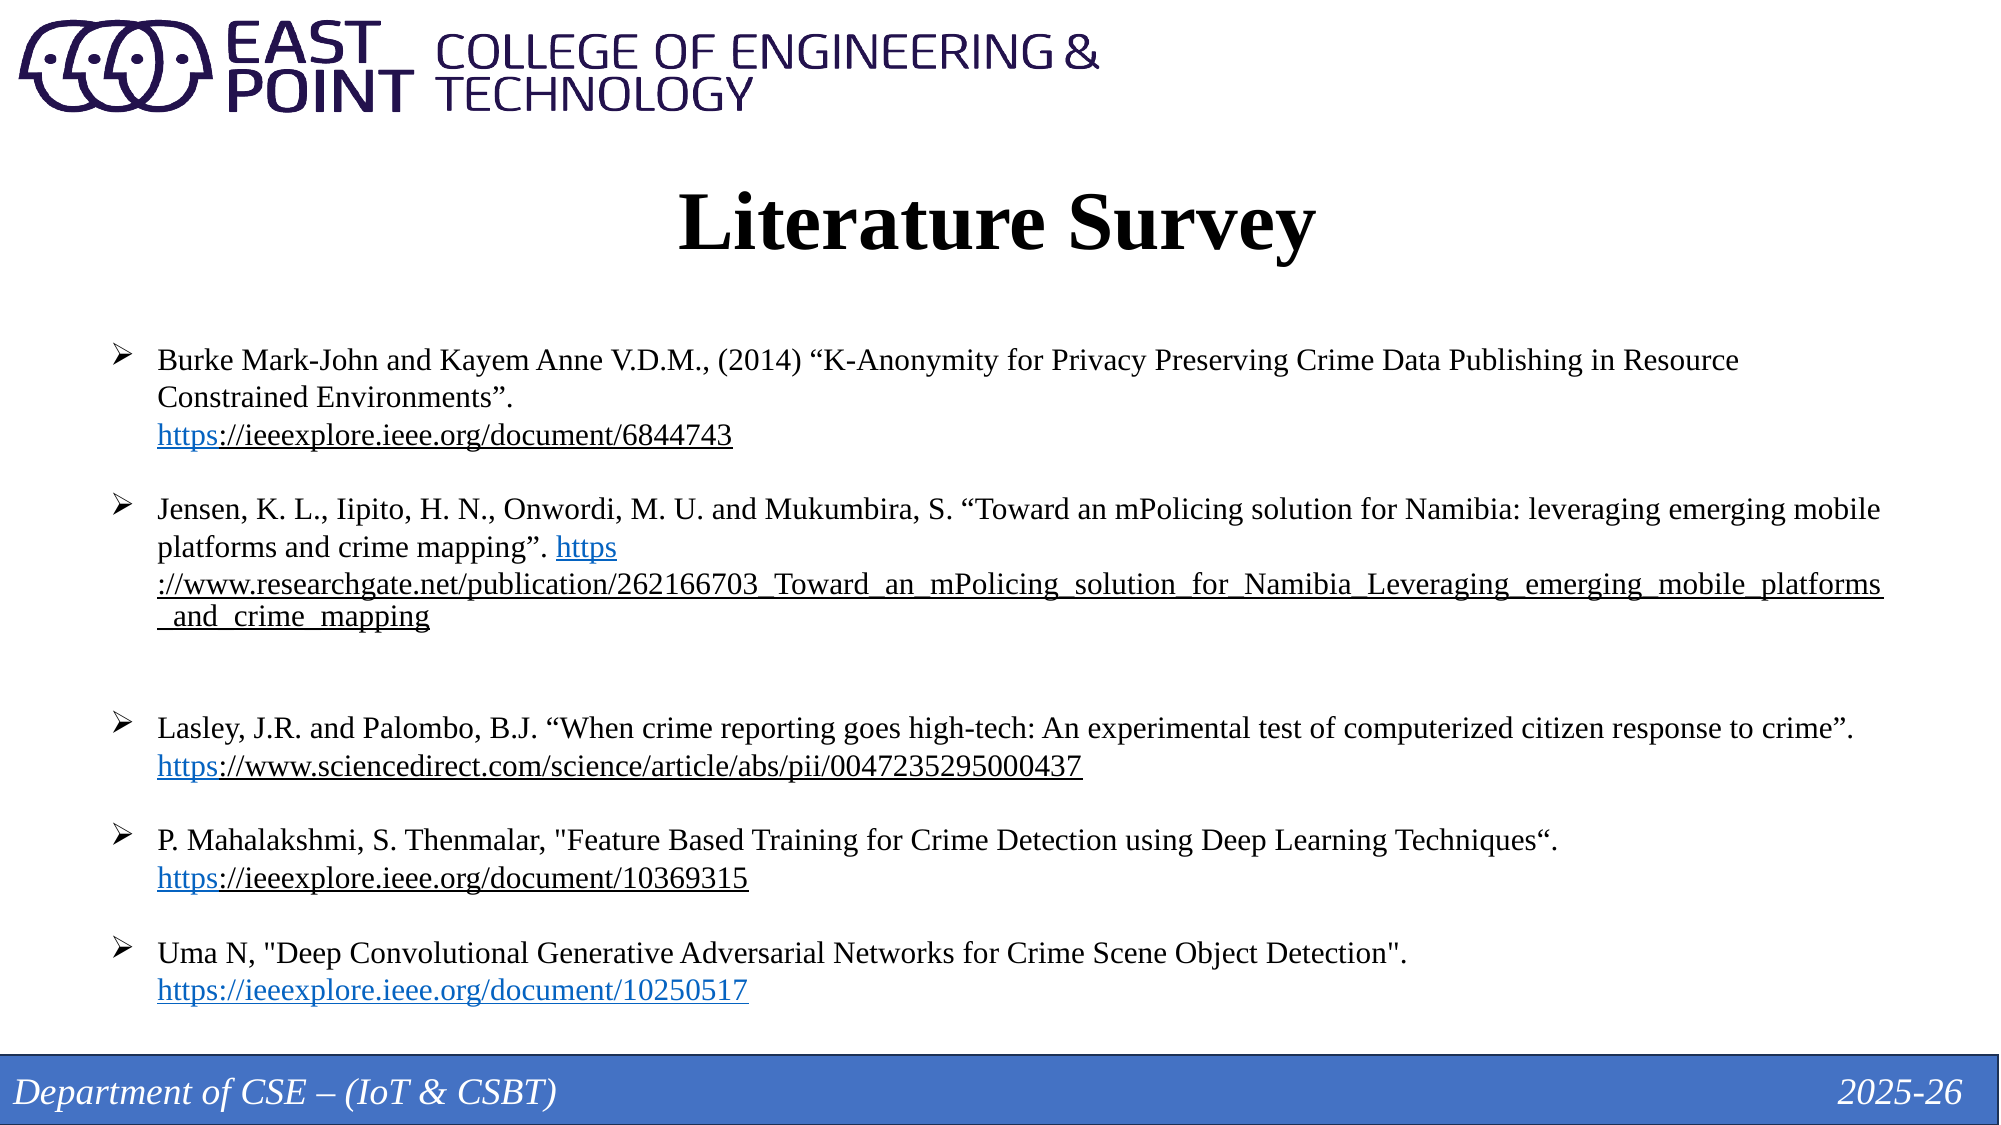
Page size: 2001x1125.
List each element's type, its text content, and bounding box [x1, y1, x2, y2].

picture [18, 19, 1100, 113]
title Literature Survey [660, 171, 1337, 273]
text_box Burke Mark-John and Kayem Anne V.D.M., (2014) “K-Anonymity for Privacy Preserving Crime Data Publishing in Resource Constrained Environments”. https://ieeexplore.ieee.org/document/6844743 Jensen, K. L., Iipito, H. N., Onwordi, M. U. and Mukumbira, S. “Toward an mPolicing solution for Namibia: leveraging emerging mobile platforms and crime mapping”. https://www.researchgate.net/publication/262166703_Toward_an_mPolicing_solution_for_Namibia_Leveraging_emerging_mobile_platforms_and_crime_mapping Lasley, J.R. and Palombo, B.J. “When crime reporting goes high-tech: An experimental test of computerized citizen response to crime”. https://www.sciencedirect.com/science/article/abs/pii/0047235295000437 P. Mahalakshmi, S. Thenmalar, "Feature Based Training for Crime Detection using Deep Learning Techniques“. https://ieeexplore.ieee.org/document/10369315 Uma N, "Deep Convolutional Generative Adversarial Networks for Crime Scene Object Detection". https://ieeexplore.ieee.org/document/10250517 [95, 331, 1901, 983]
text_box Department of CSE – (IoT & CSBT) 2025-26 [0, 1054, 1999, 1125]
